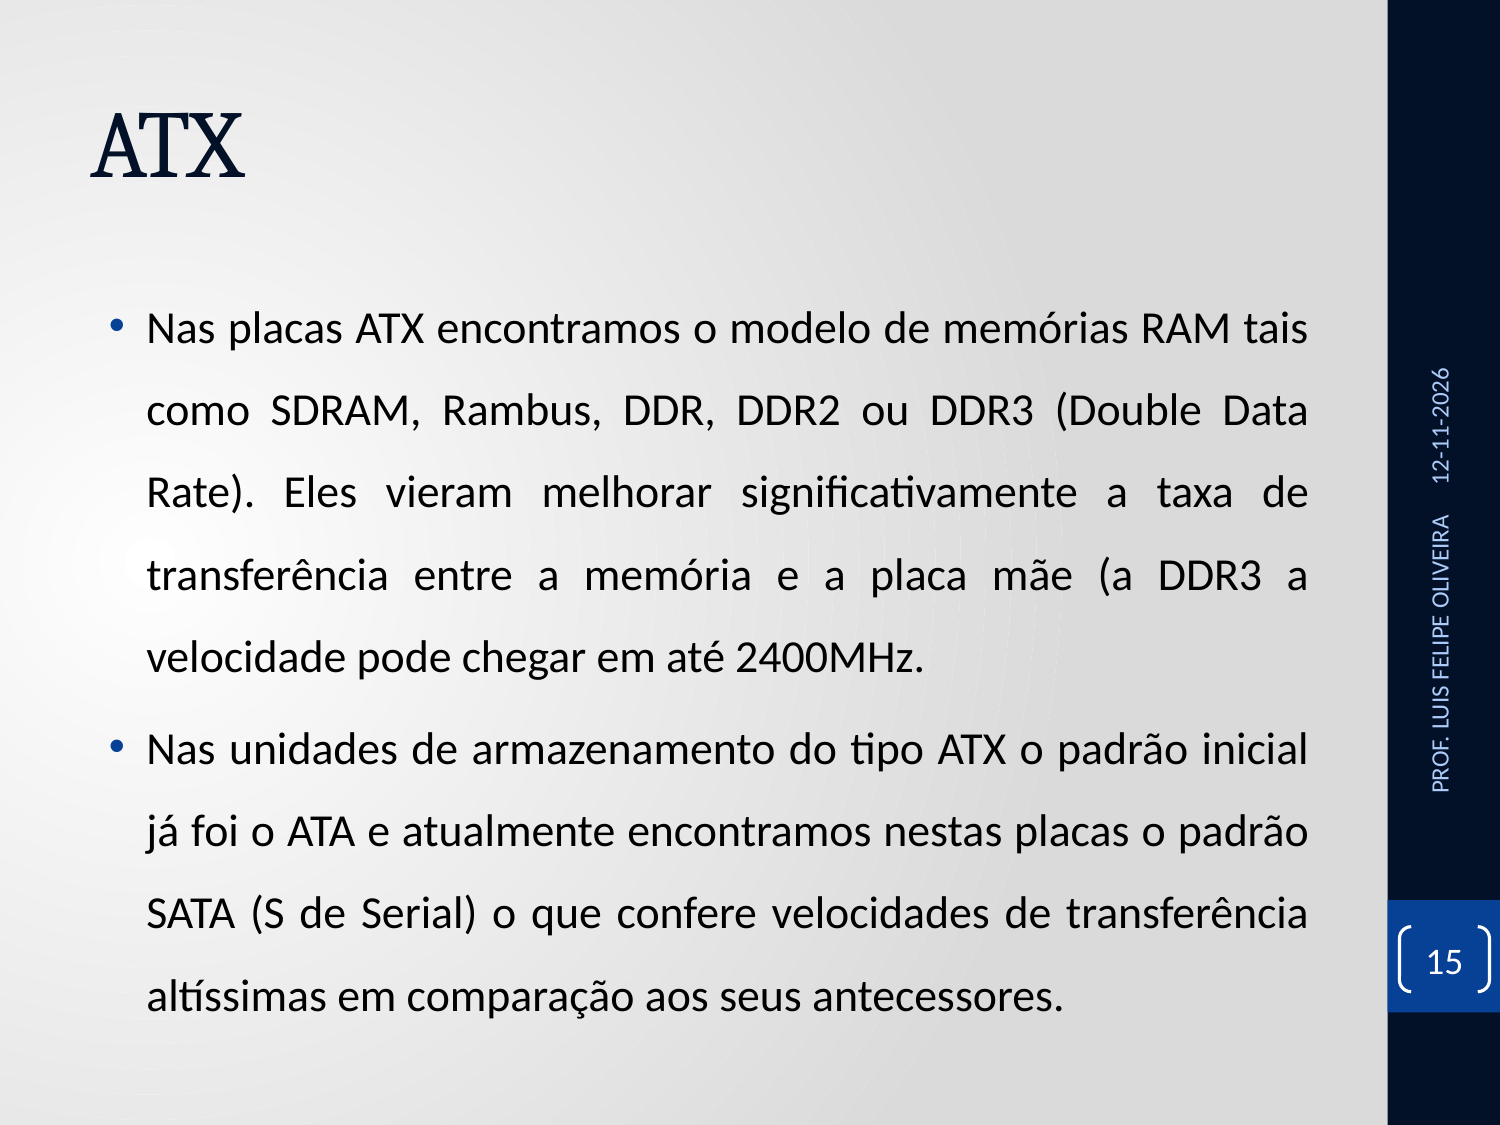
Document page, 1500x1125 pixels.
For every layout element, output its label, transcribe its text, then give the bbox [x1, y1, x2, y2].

slide_number 15 [1397, 925, 1492, 994]
title ATX [75, 45, 1325, 233]
footer PROF. LUIS FELIPE OLIVEIRA [1408, 500, 1469, 889]
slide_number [1408, 100, 1469, 500]
list Nas placas ATX encontramos o modelo de memórias RAM tais como SDRAM, Rambus, DDR, DDR2 ou DDR3 (Double Data Rate). Eles vieram melhorar significativamente a taxa de transferência entre a memória e a placa mãe (a DDR3 a velocidade pode chegar em até 2400MHz. Nas unidades de armazenamento do tipo ATX o padrão inicial já foi o ATA e atualmente encontramos nestas placas o padrão SATA (S de Serial) o que confere velocidades de transferência altíssimas em comparação aos seus antecessores. [75, 262, 1325, 1050]
